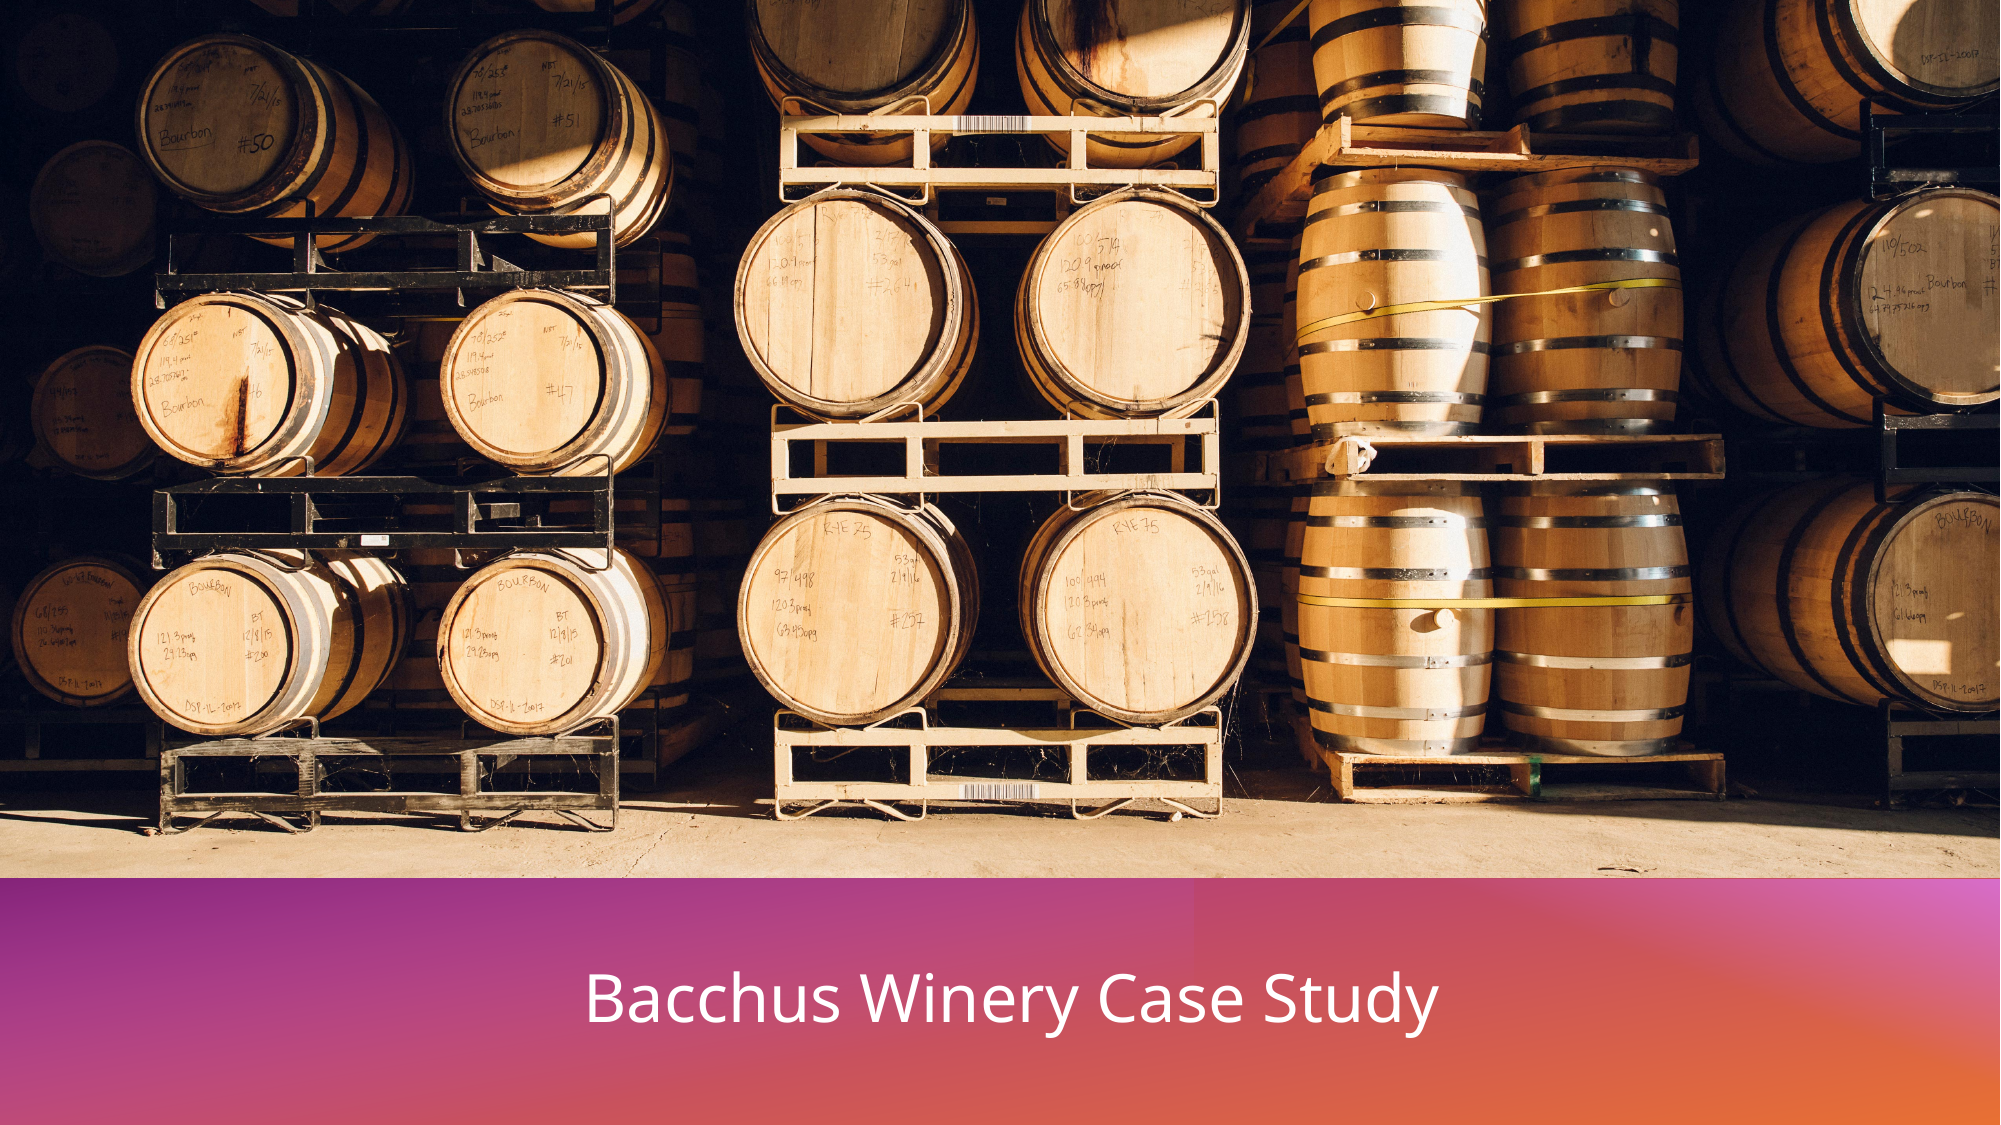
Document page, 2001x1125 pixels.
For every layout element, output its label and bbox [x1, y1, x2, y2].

text_box [0, 879, 2000, 1125]
list [0, 0, 2000, 879]
